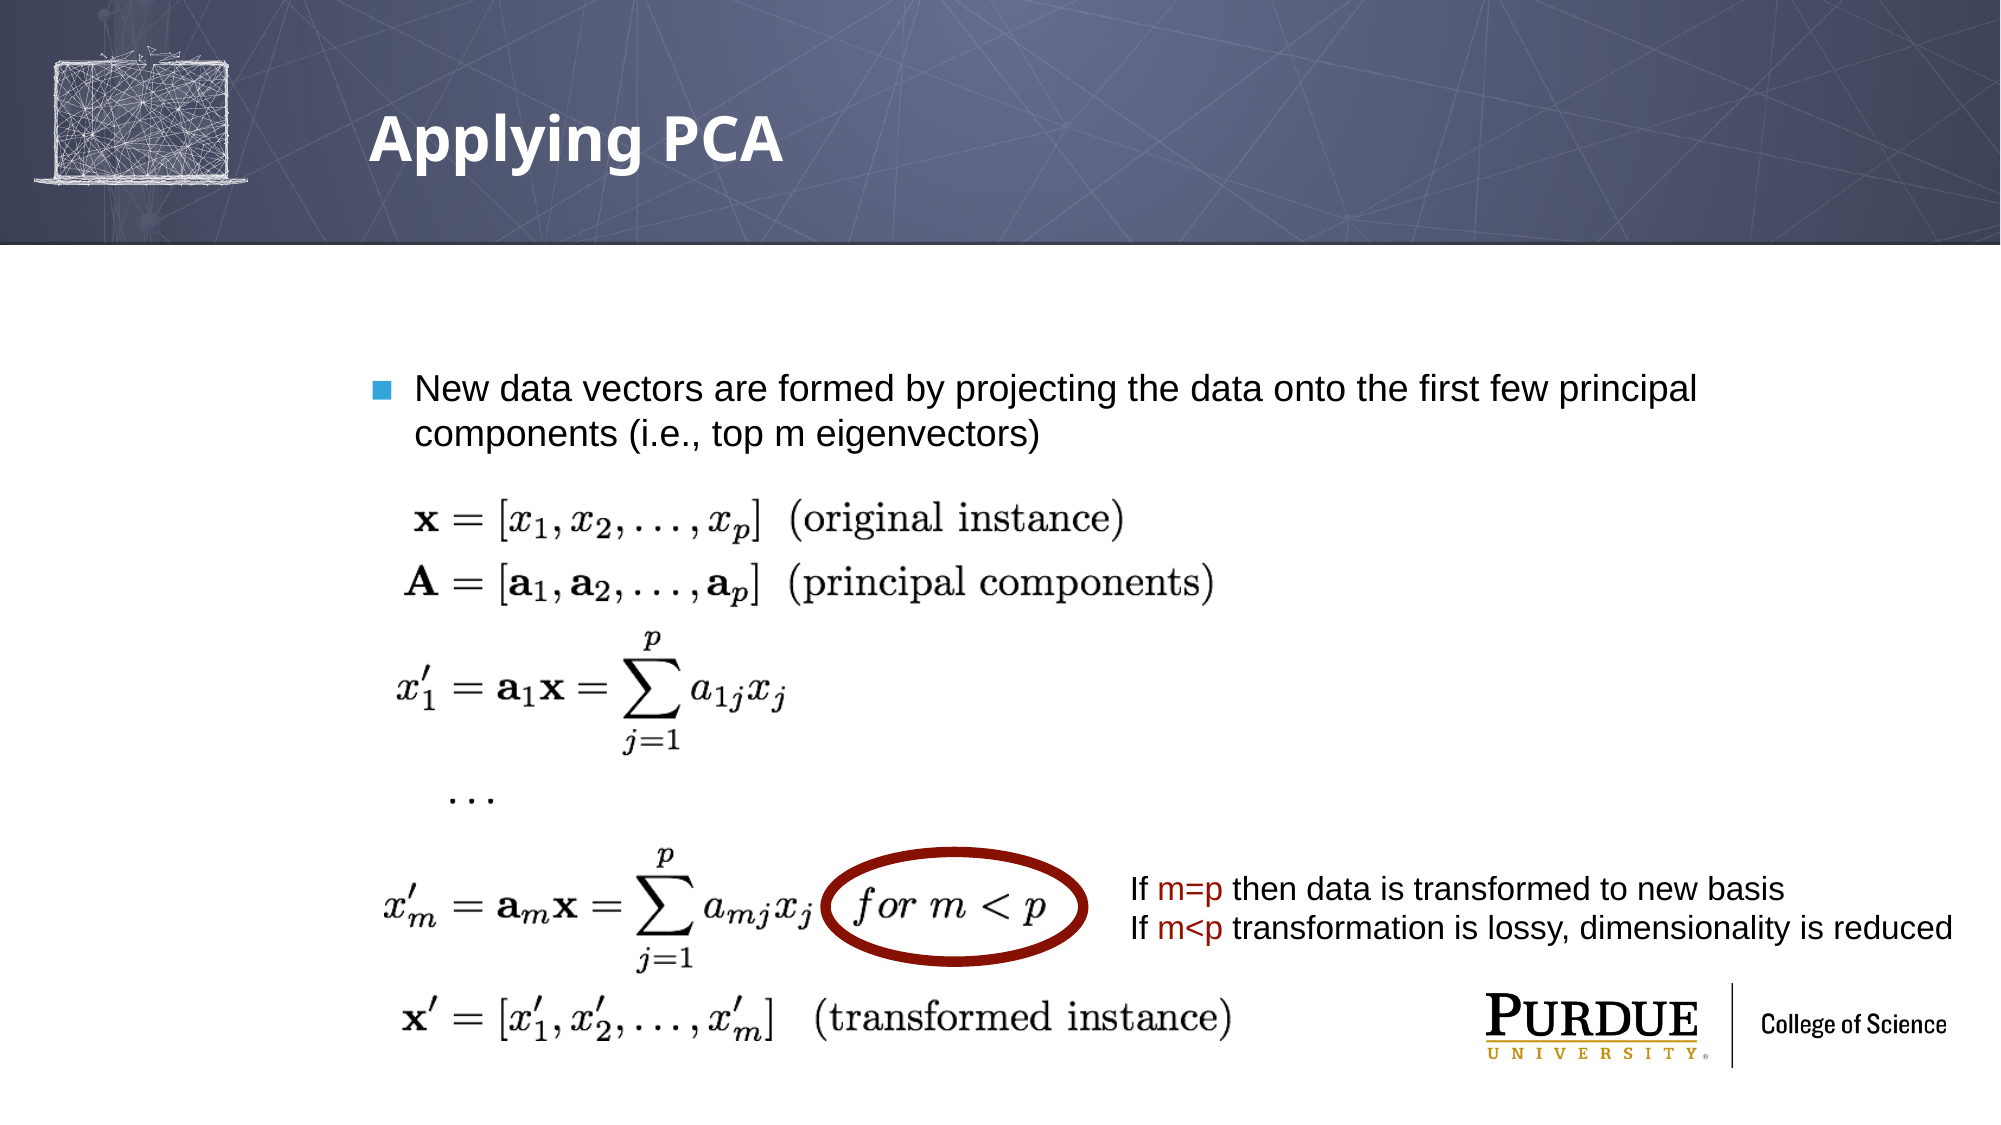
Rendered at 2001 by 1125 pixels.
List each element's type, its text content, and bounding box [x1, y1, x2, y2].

list New data vectors are formed by projecting the data onto the first few principal components (i.e., top m eigenvectors) [368, 363, 1704, 924]
picture [1486, 1030, 1946, 1068]
picture [0, 0, 2001, 245]
picture [384, 497, 1232, 1041]
text_box If m=p then data is transformed to new basis If m<p transformation is lossy, dimensionality is reduced [1237, 784, 2000, 1030]
title Applying PCA [368, 98, 1704, 187]
